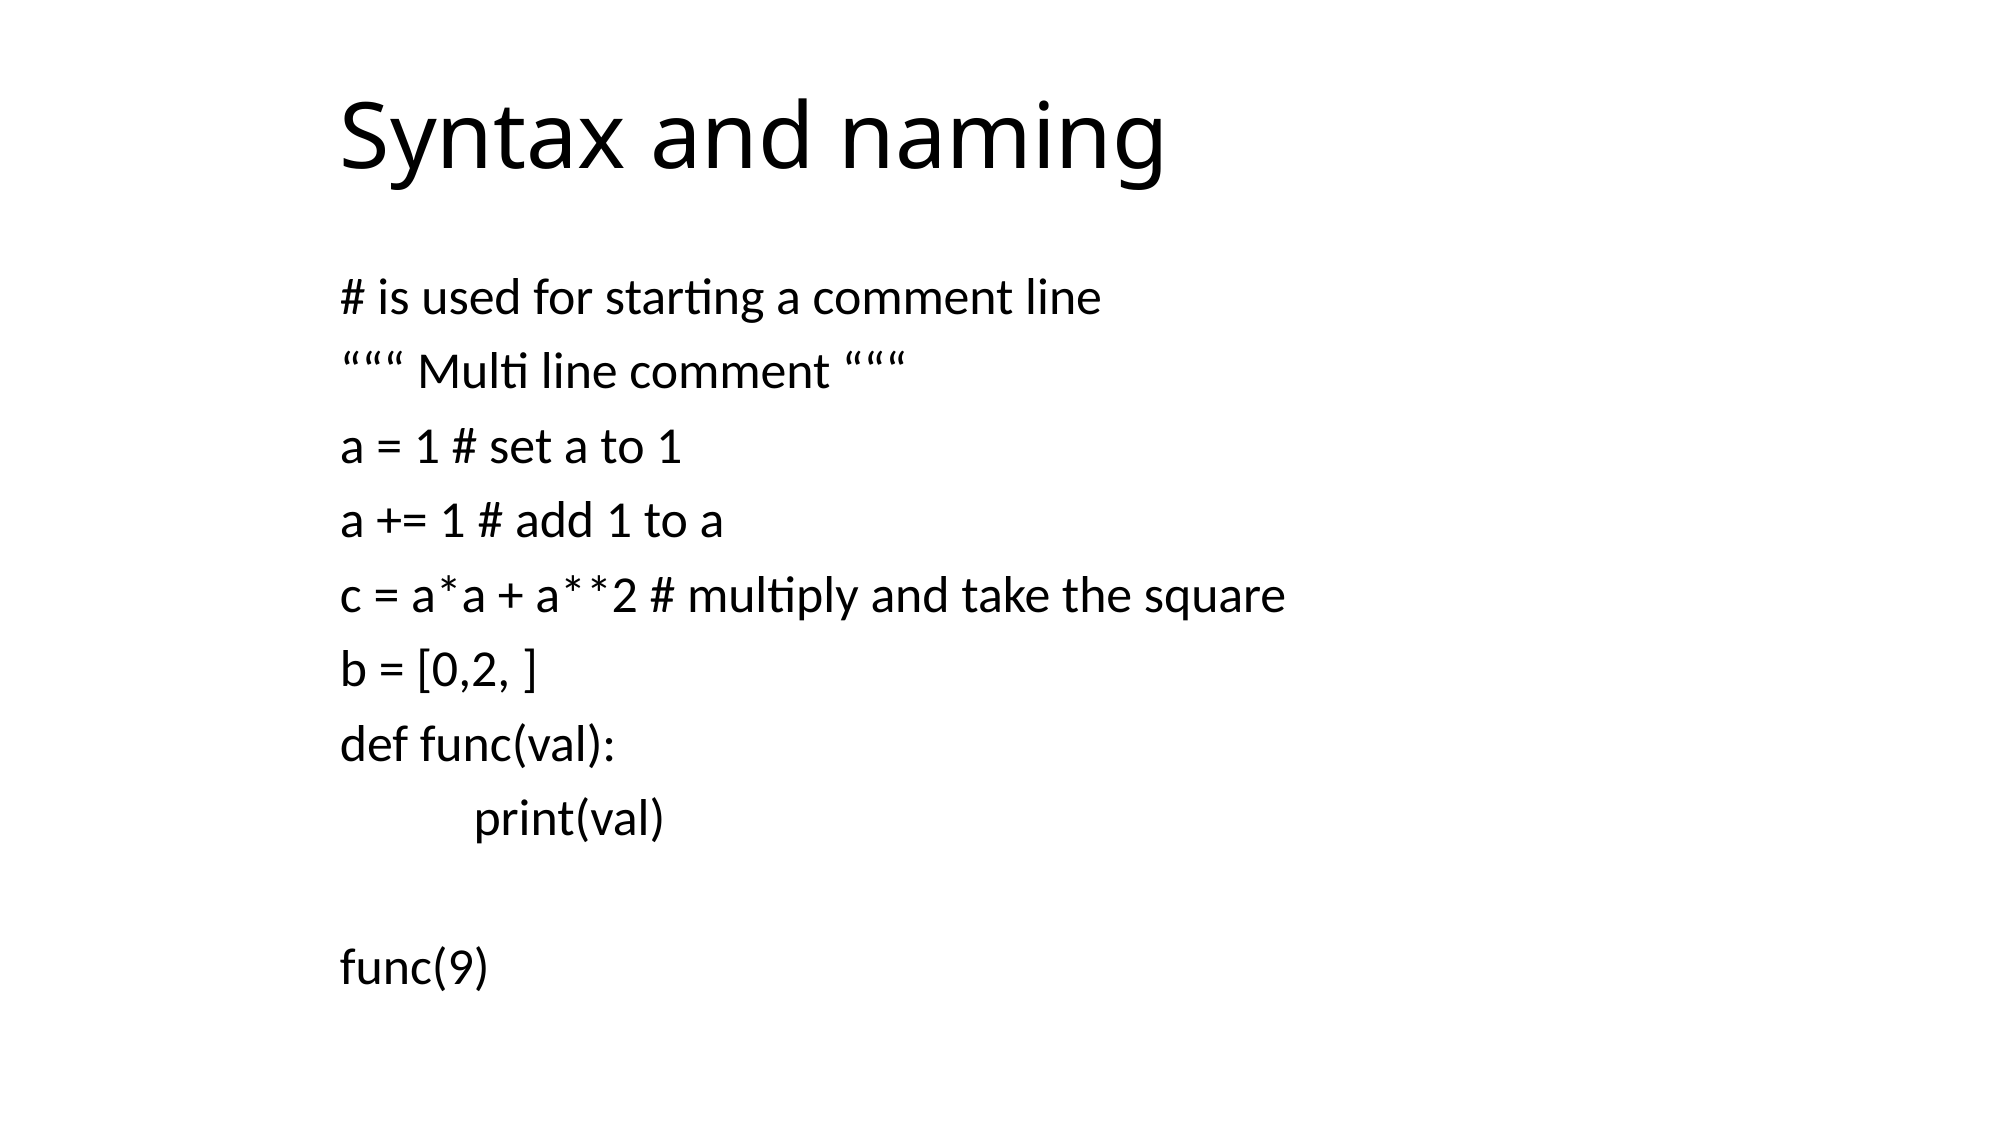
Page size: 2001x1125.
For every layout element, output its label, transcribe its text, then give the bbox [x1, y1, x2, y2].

title Syntax and naming [324, 45, 1675, 233]
list # is used for starting a comment line “““ Multi line comment “““ a = 1 # set a to 1 a += 1 # add 1 to a c = a*a + a**2 # multiply and take the square b = [0,2, ] def func(val): print(val) func(9) [324, 262, 1675, 1005]
